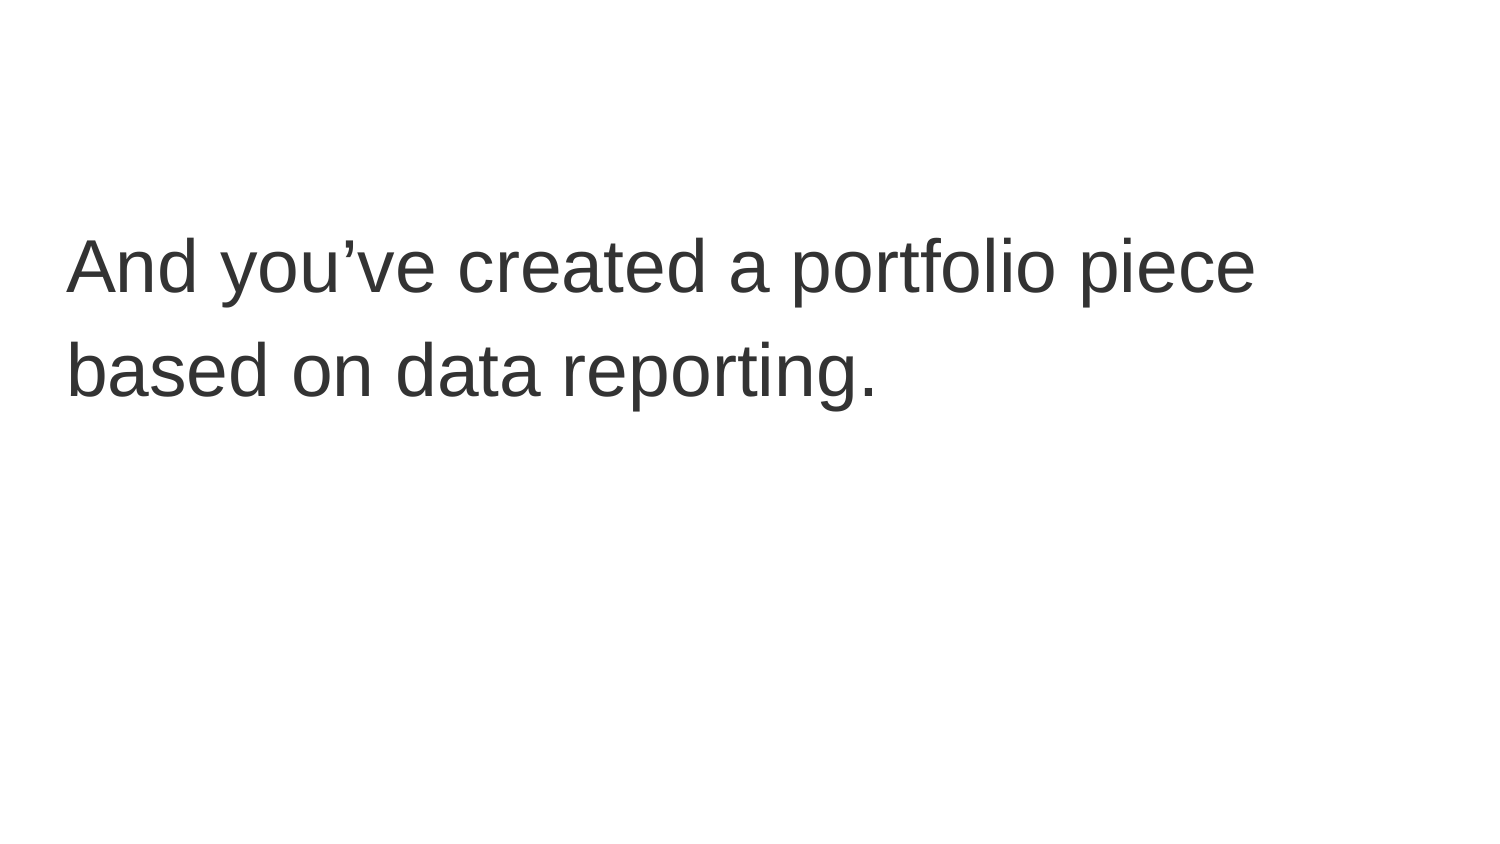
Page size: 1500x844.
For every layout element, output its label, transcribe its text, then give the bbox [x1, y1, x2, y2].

list And you’ve created a portfolio piece based on data reporting. [51, 189, 1449, 750]
